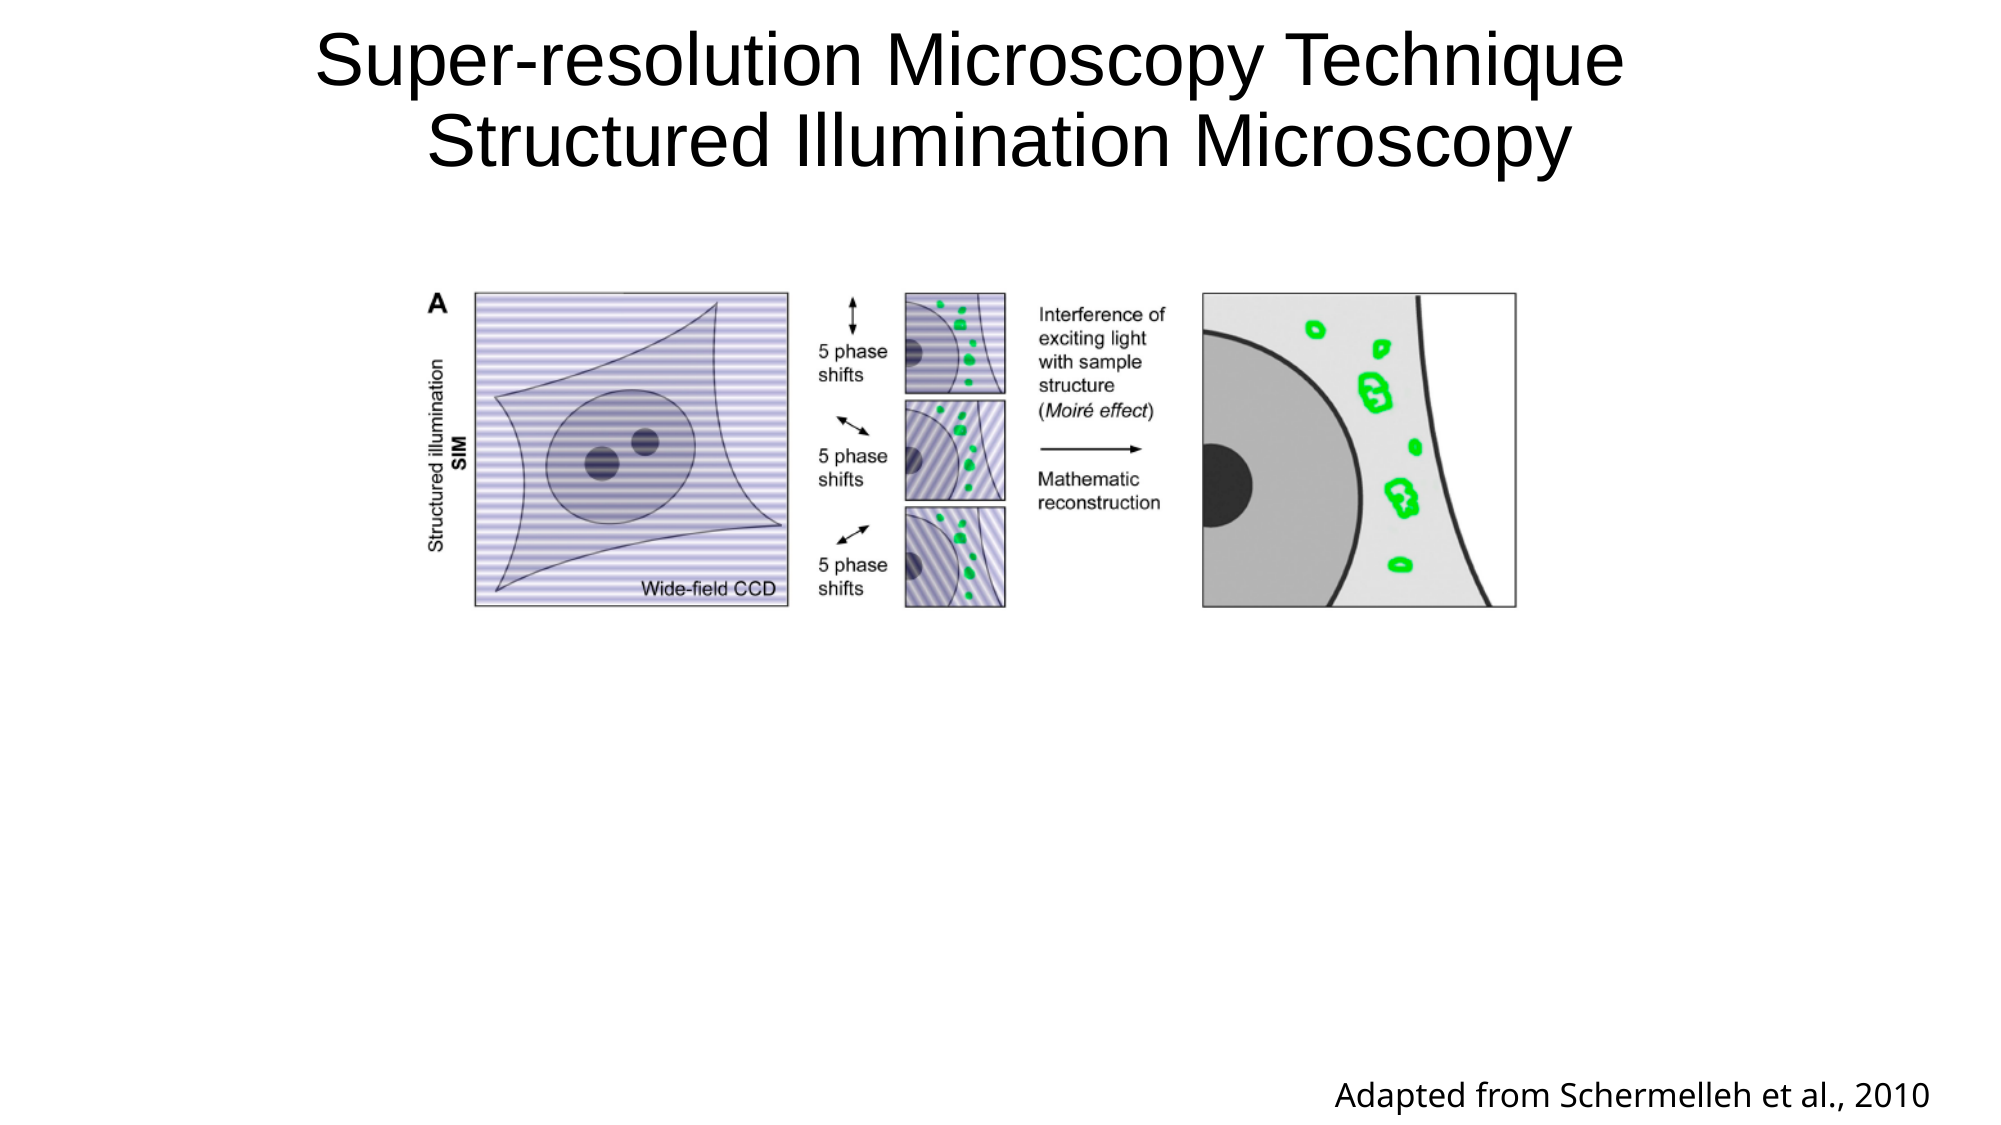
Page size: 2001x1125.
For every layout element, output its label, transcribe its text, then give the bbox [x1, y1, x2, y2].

text_box Adapted from Schermelleh et al., 2010 [1327, 1067, 1940, 1122]
title Super-resolution Microscopy Techniques: Structured Illumination Microscopy and Single Molecule Localization Microscopy [137, 78, 1863, 296]
picture [426, 280, 1538, 615]
